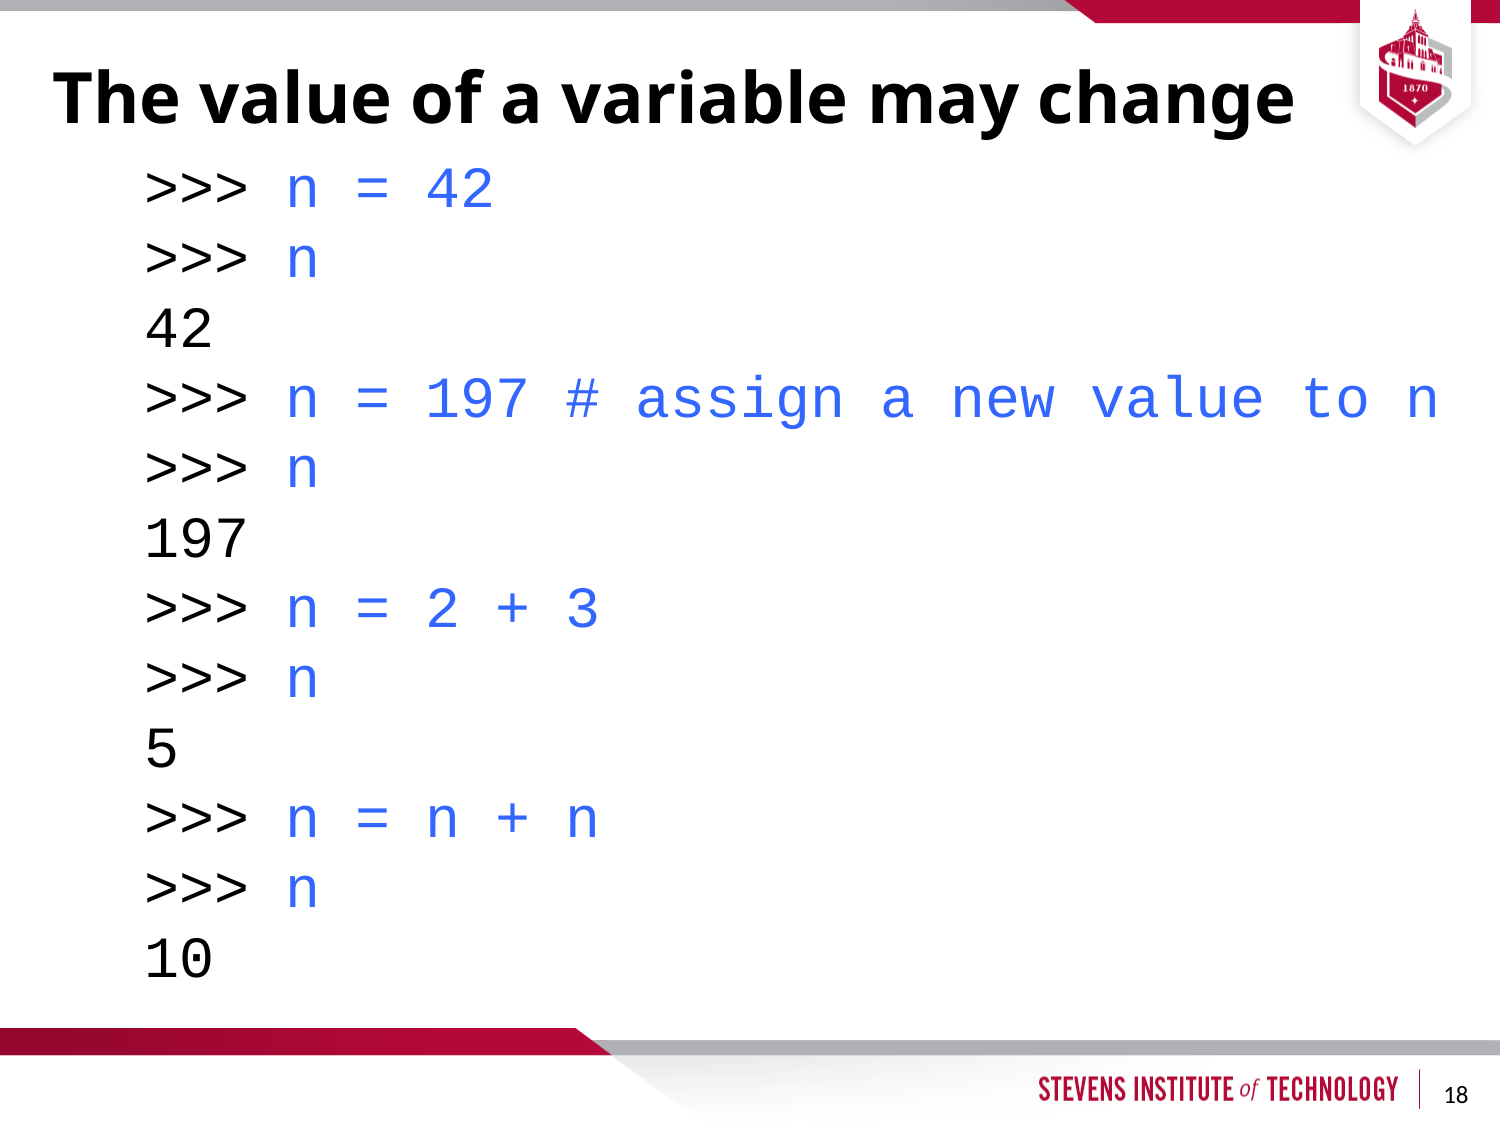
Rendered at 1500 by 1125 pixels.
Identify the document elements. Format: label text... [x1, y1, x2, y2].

picture [0, 1028, 1500, 1125]
title The value of a variable may change [37, 45, 1338, 150]
slide_number 18 [1428, 1071, 1490, 1108]
list >>> n = 42 >>> n 42 >>> n = 197 # assign a new value to n >>> n 197 >>> n = 2 + 3 >>> n 5 >>> n = n + n >>> n 10 [55, 142, 1500, 883]
picture [0, 0, 1500, 160]
